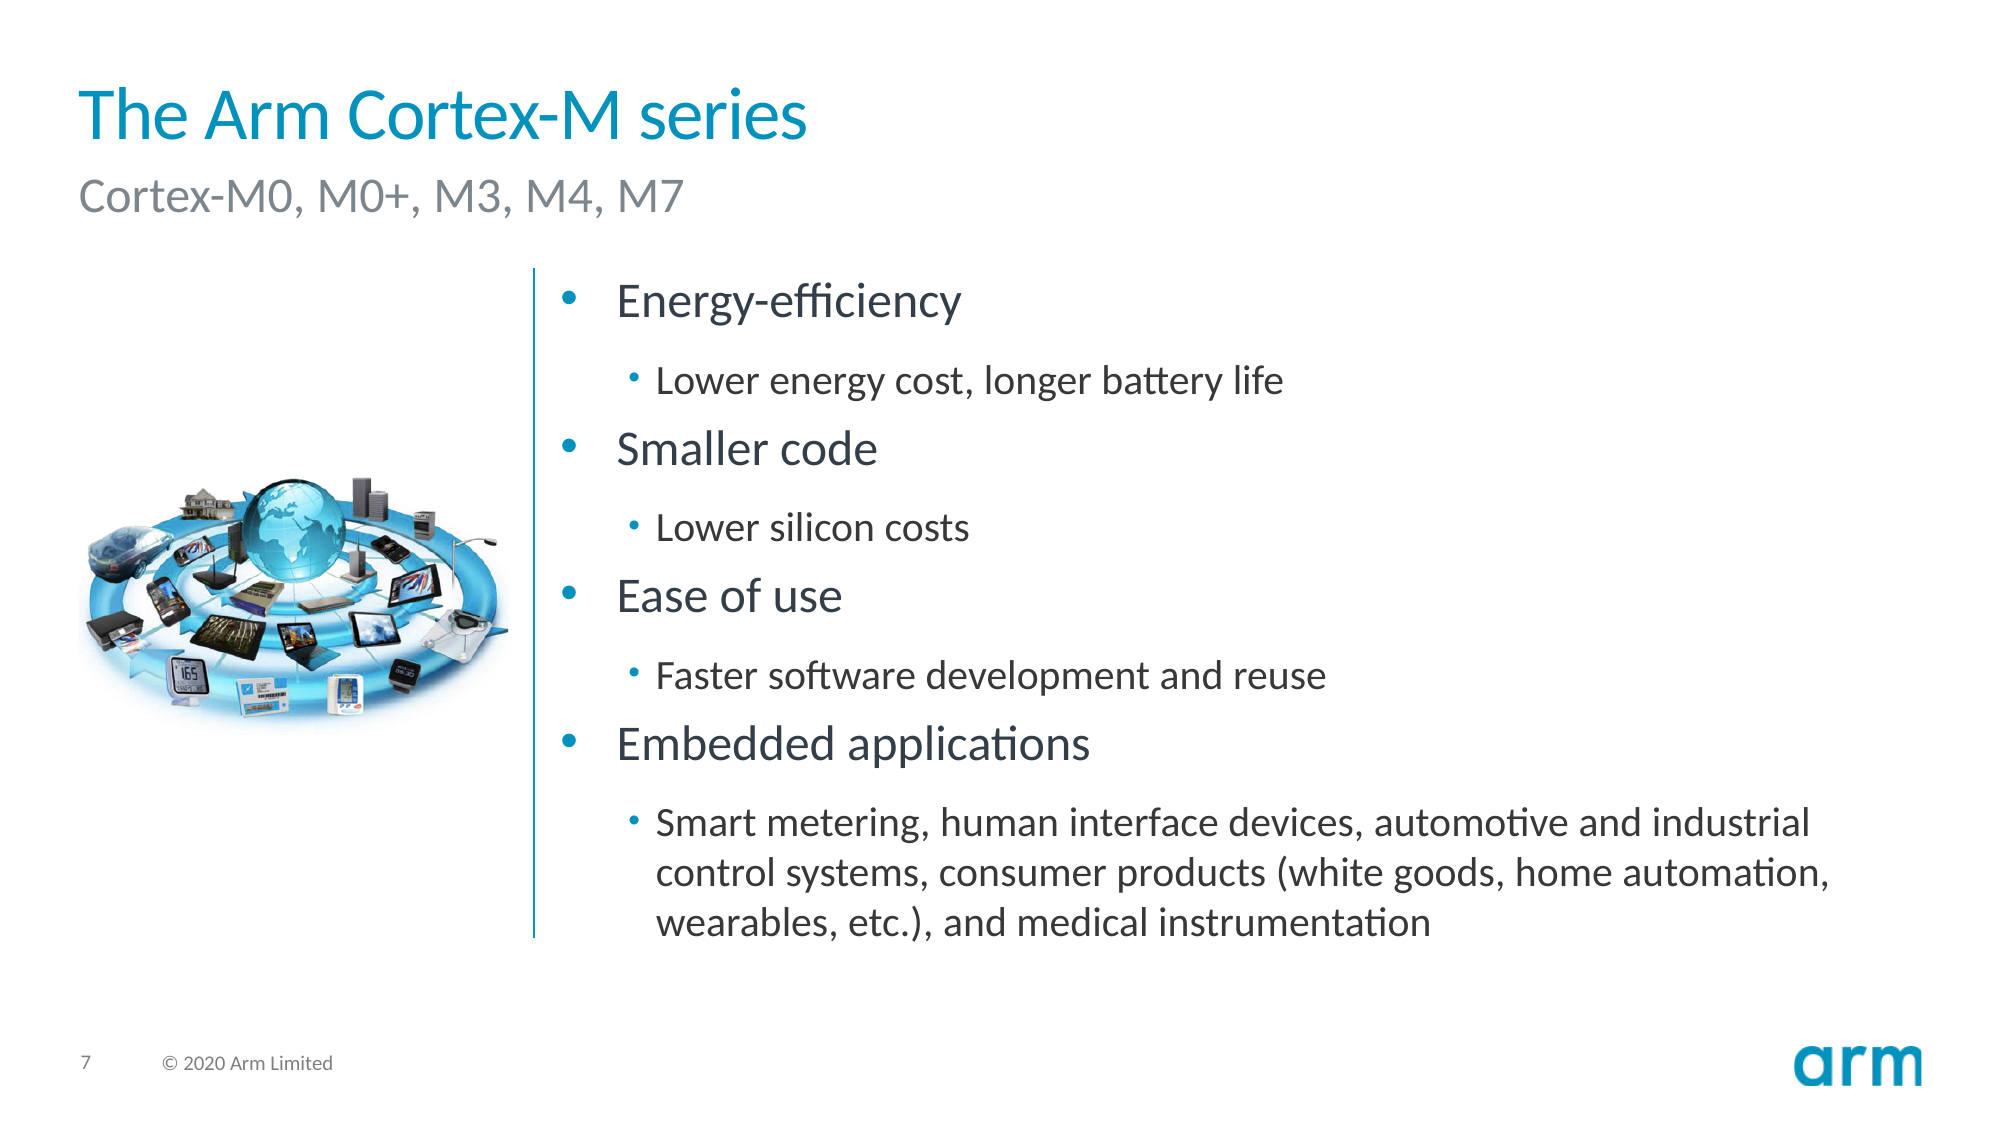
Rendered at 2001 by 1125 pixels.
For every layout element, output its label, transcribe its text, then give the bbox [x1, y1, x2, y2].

list Cortex-M0, M0+, M3, M4, M7 [78, 162, 1922, 220]
list Energy-efficiency Lower energy cost, longer battery life Smaller code Lower silicon costs Ease of use Faster software development and reuse Embedded applications Smart metering, human interface devices, automotive and industrial control systems, consumer products (white goods, home automation, wearables, etc.), and medical instrumentation [560, 267, 1922, 938]
picture [78, 470, 509, 735]
title The Arm Cortex-M series [78, 78, 1922, 162]
